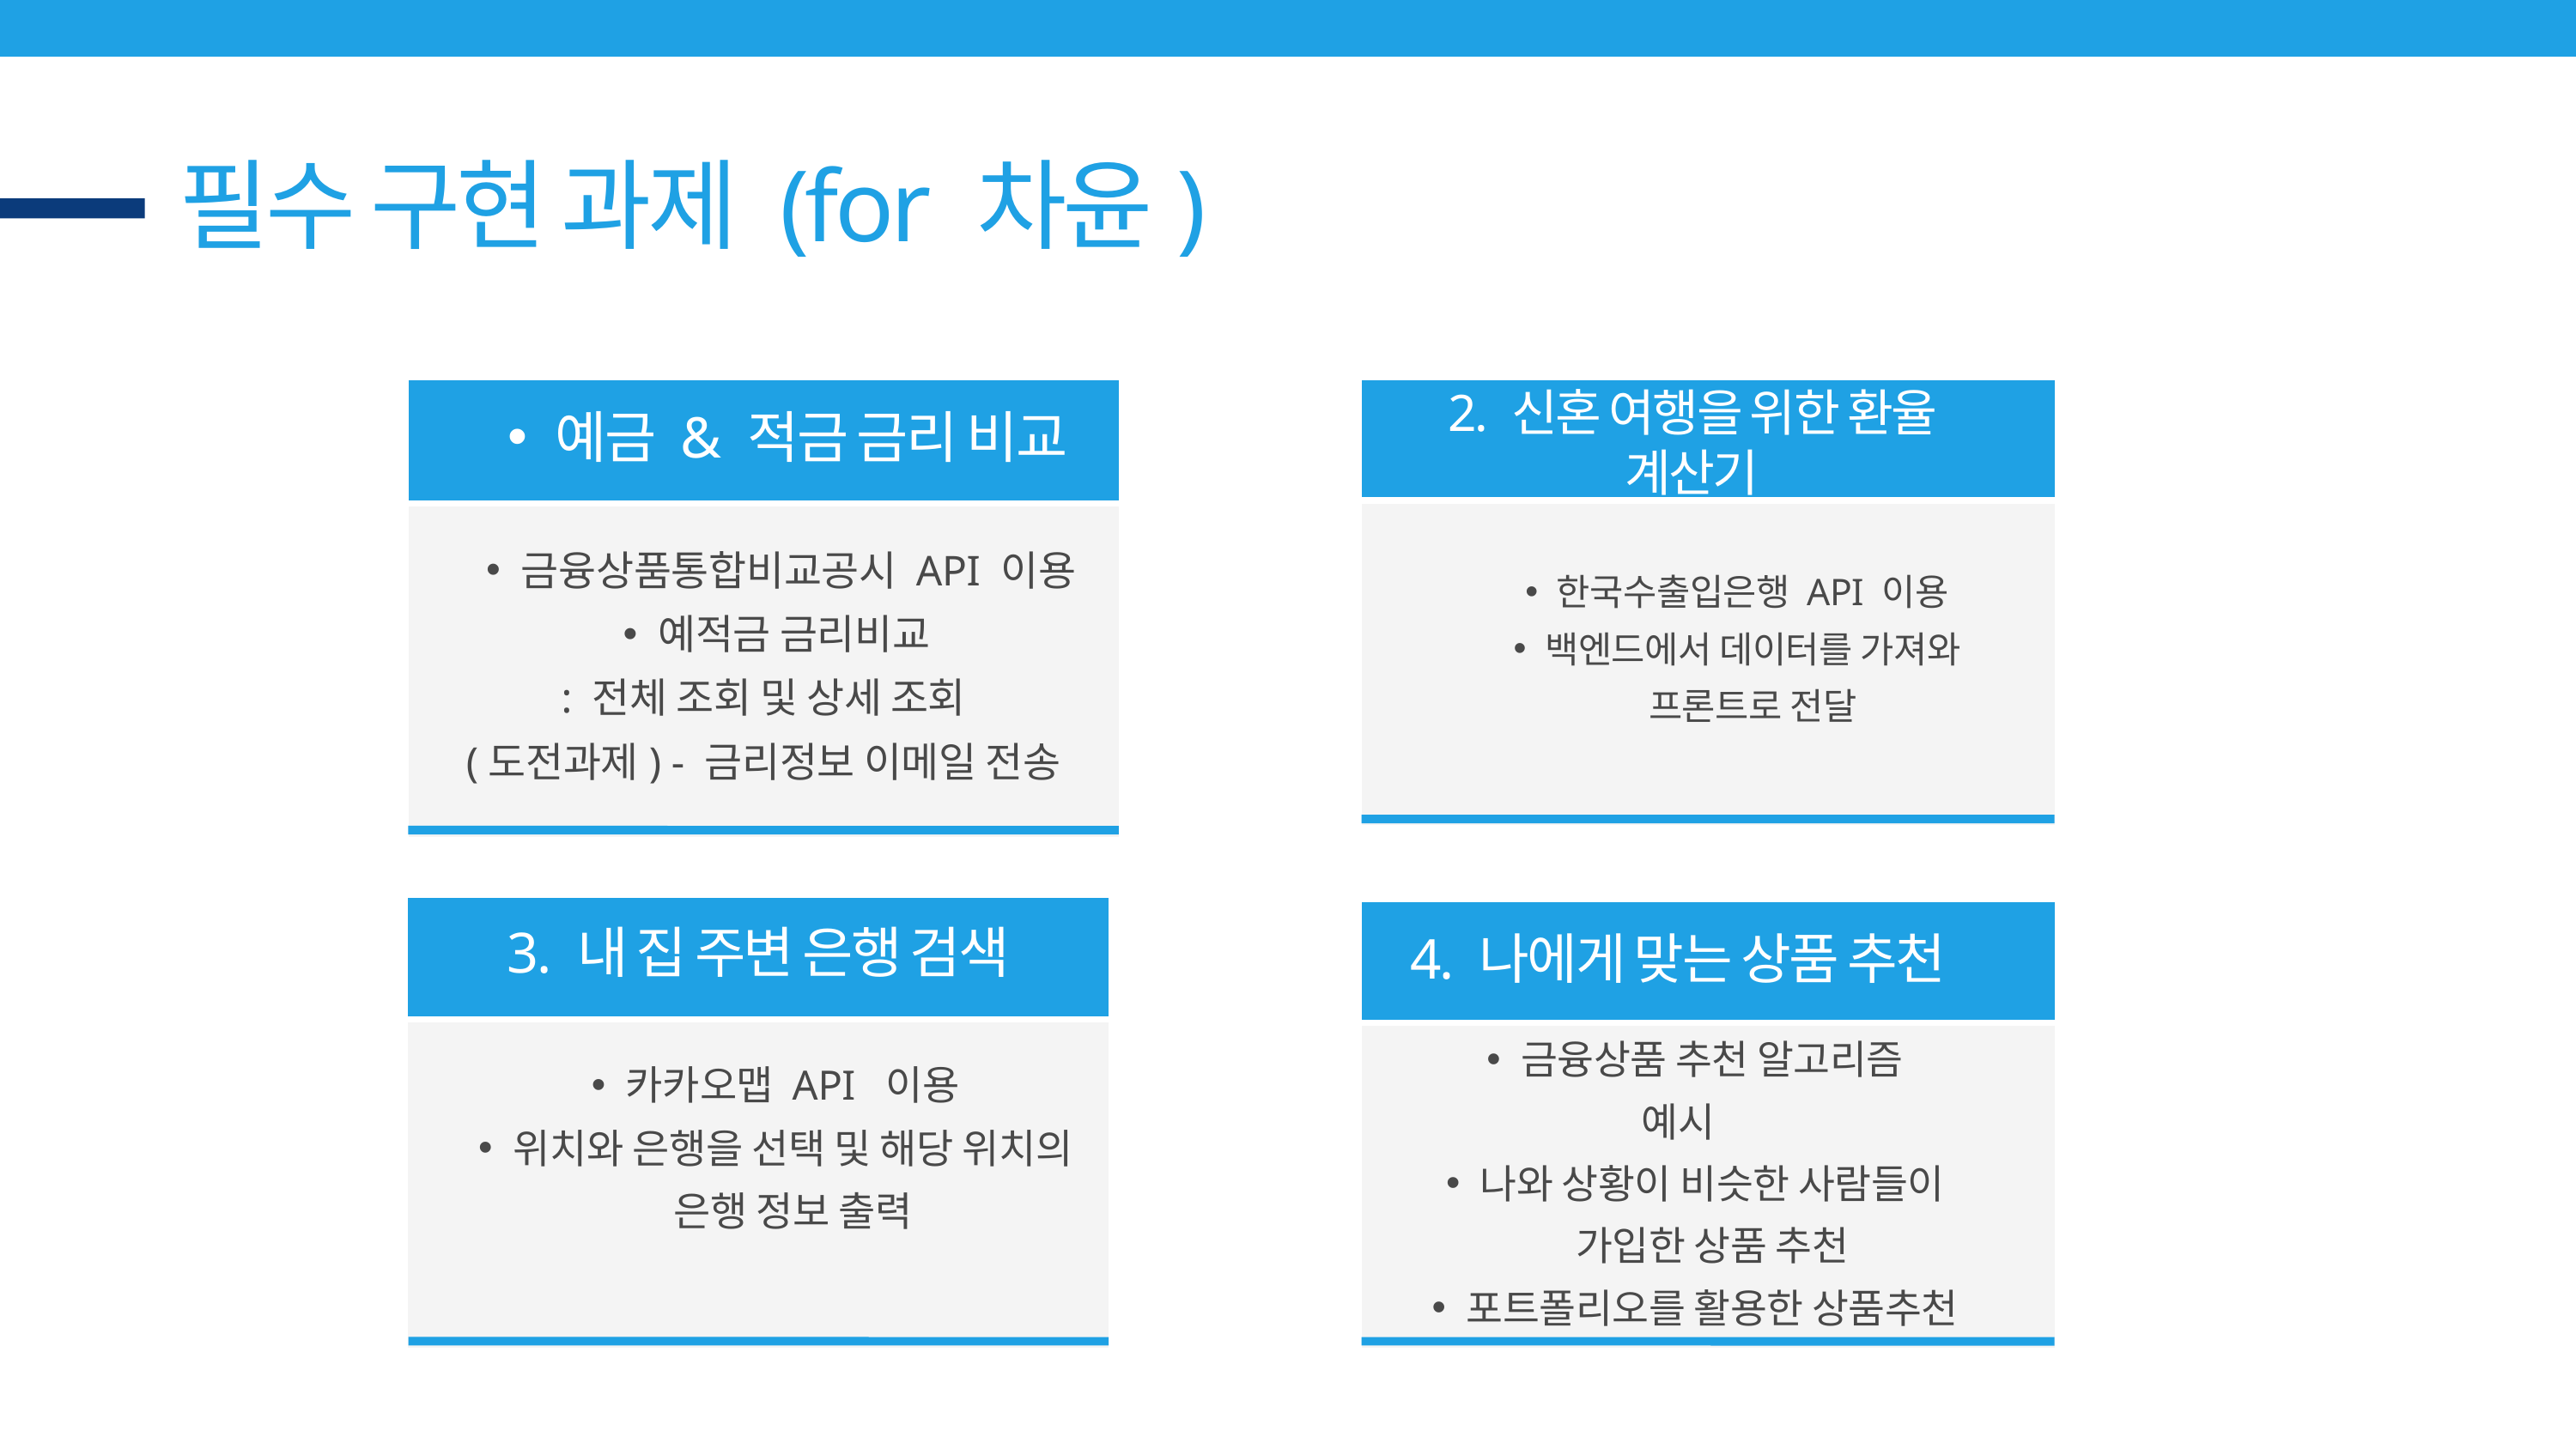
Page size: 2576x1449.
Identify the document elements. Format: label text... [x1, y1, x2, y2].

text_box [1361, 902, 2055, 1349]
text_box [408, 897, 1109, 1349]
text_box 필수 구현 과제 (for 차윤) [179, 142, 1325, 262]
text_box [0, 0, 2576, 58]
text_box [1361, 379, 2055, 826]
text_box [408, 379, 1120, 837]
